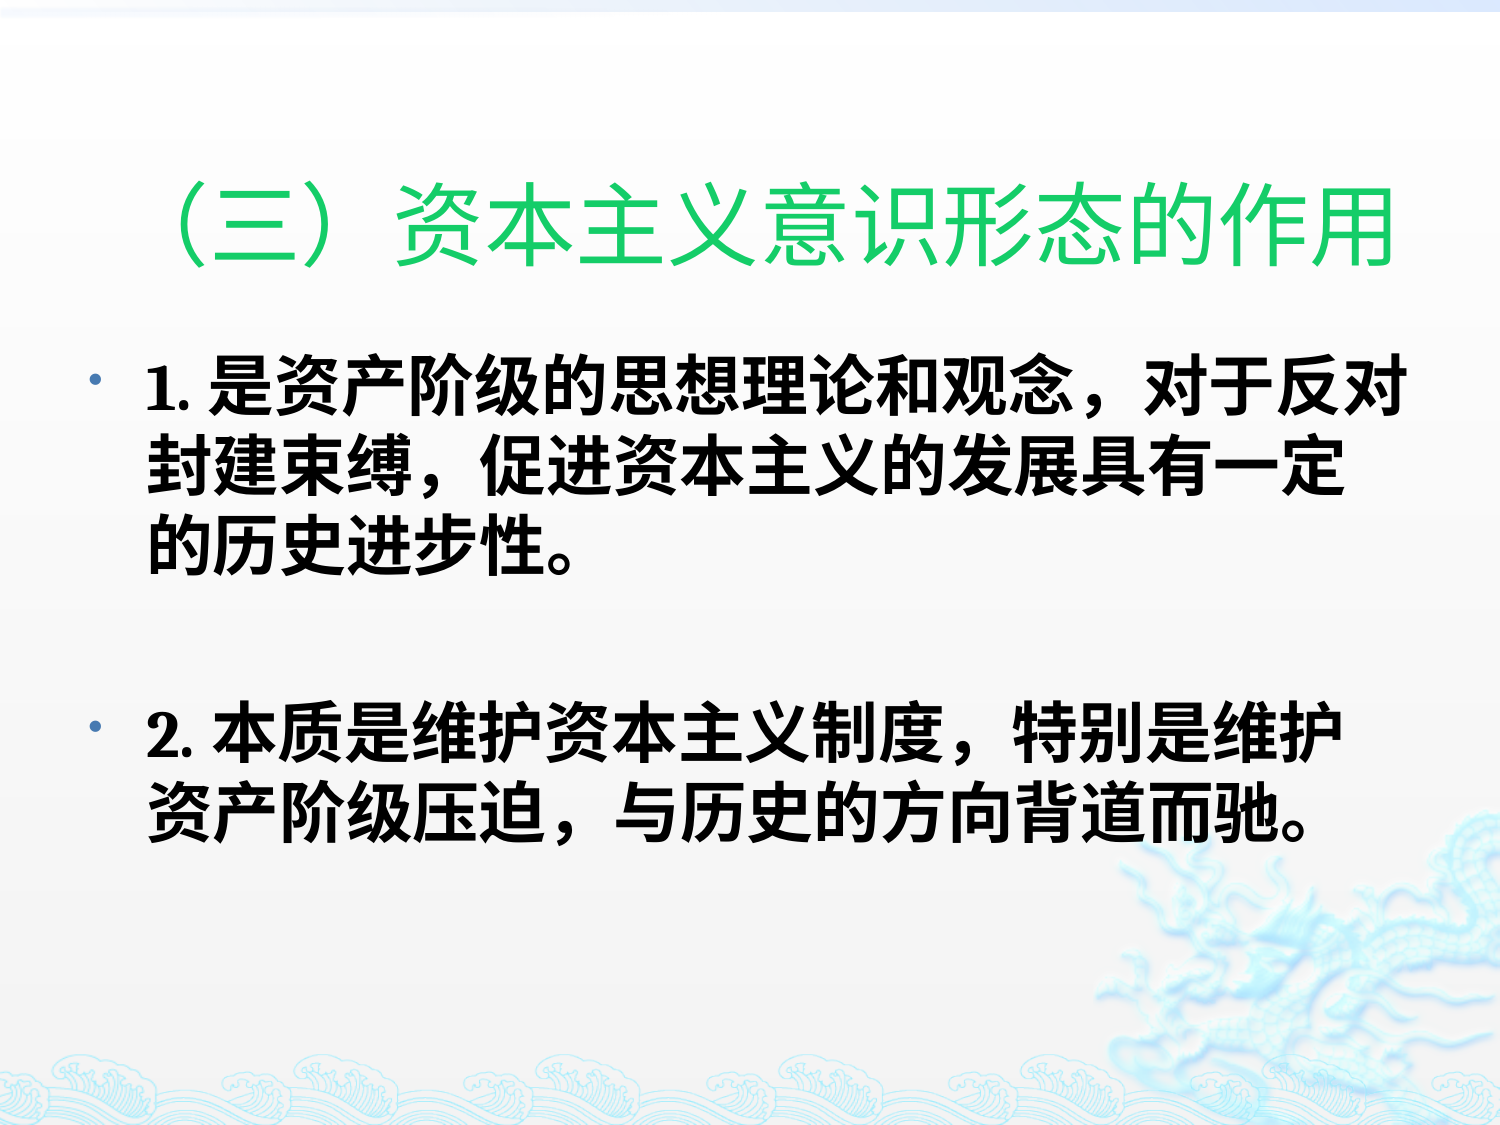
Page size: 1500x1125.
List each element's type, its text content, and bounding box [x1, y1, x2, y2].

list 1.是资产阶级的思想理论和观念，对于反对封建束缚，促进资本主义的发展具有一定的历史进步性。 2.本质是维护资本主义制度，特别是维护资产阶级压迫，与历史的方向背道而驰。 [75, 336, 1425, 961]
title （三）资本主义意识形态的作用 [84, 128, 1435, 317]
